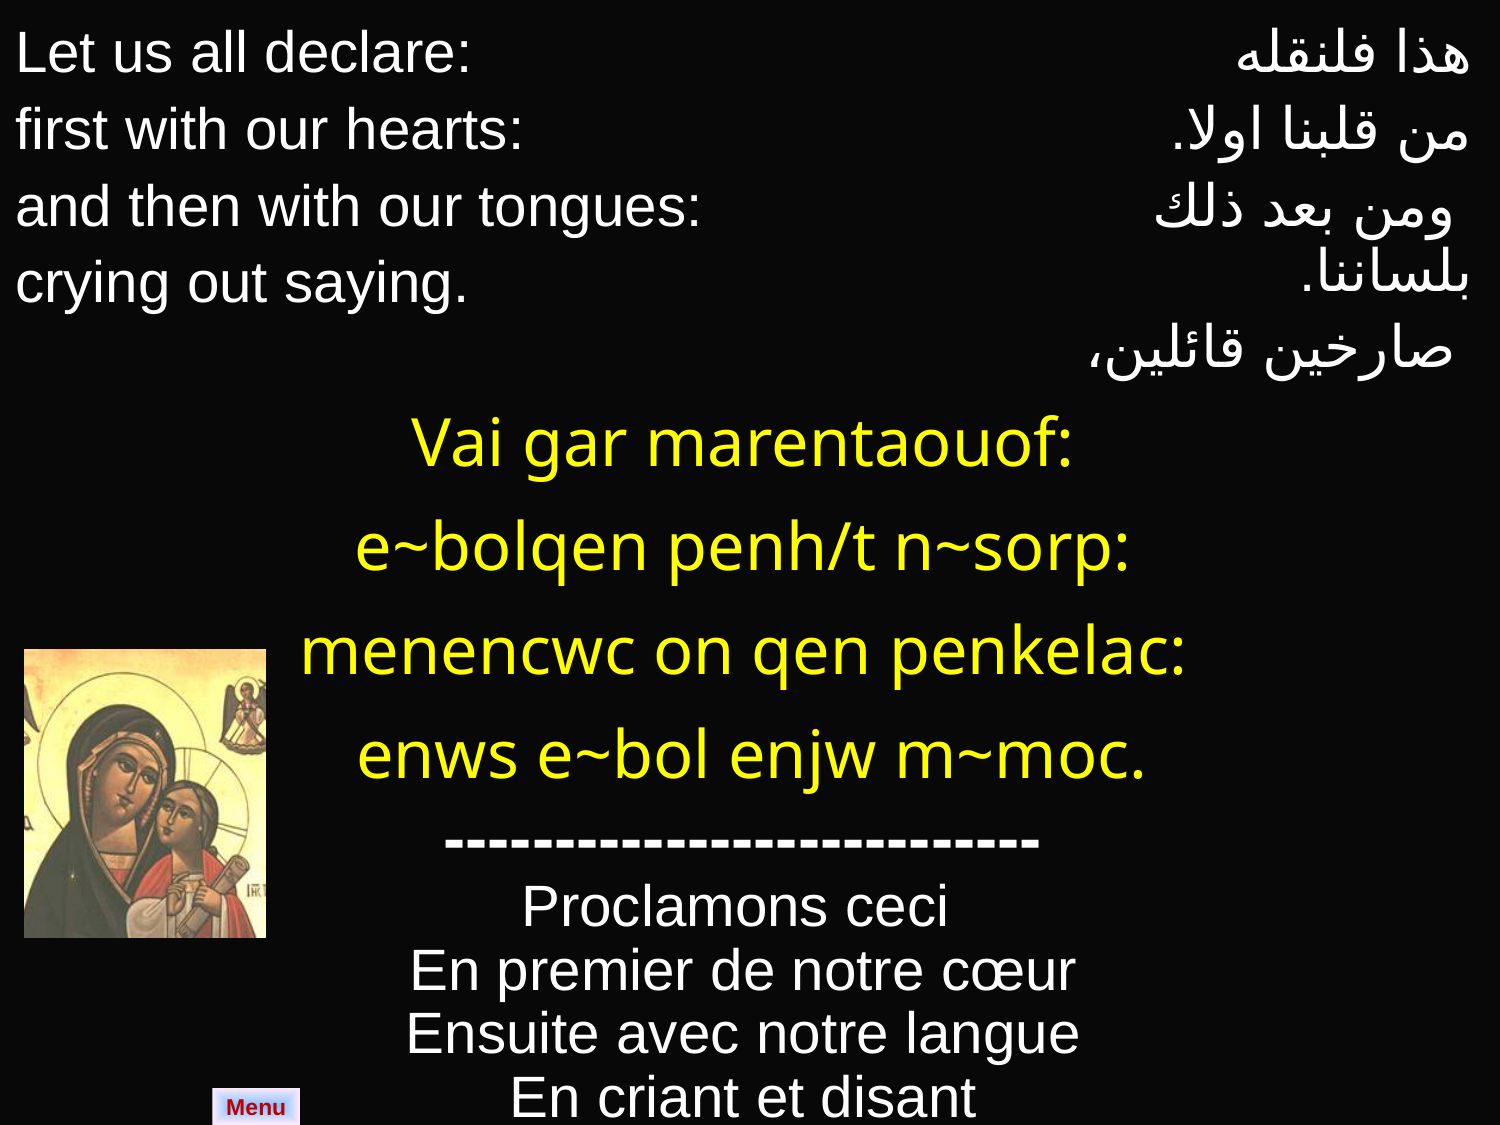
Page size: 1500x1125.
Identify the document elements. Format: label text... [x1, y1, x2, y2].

table_cell Vai gar marentaouof: e~bolqen penh/t n~sorp: menencwc on qen penkelac: enws e~bol enjw m~moc. [0, 388, 1487, 806]
text_box Menu [212, 1087, 300, 1125]
table_cell --------------------------- Proclamons ceci En premier de notre cœur Ensuite avec notre langue En criant et disant [0, 806, 1487, 1125]
table_header Let us all declare: first with our hearts: and then with our tongues: crying out saying. [0, 13, 987, 388]
table_header هذا فلنقله من قلبنا اولا. ومن بعد ذلك بلساننا. صارخين قائلين، [987, 13, 1487, 388]
picture [24, 649, 266, 938]
